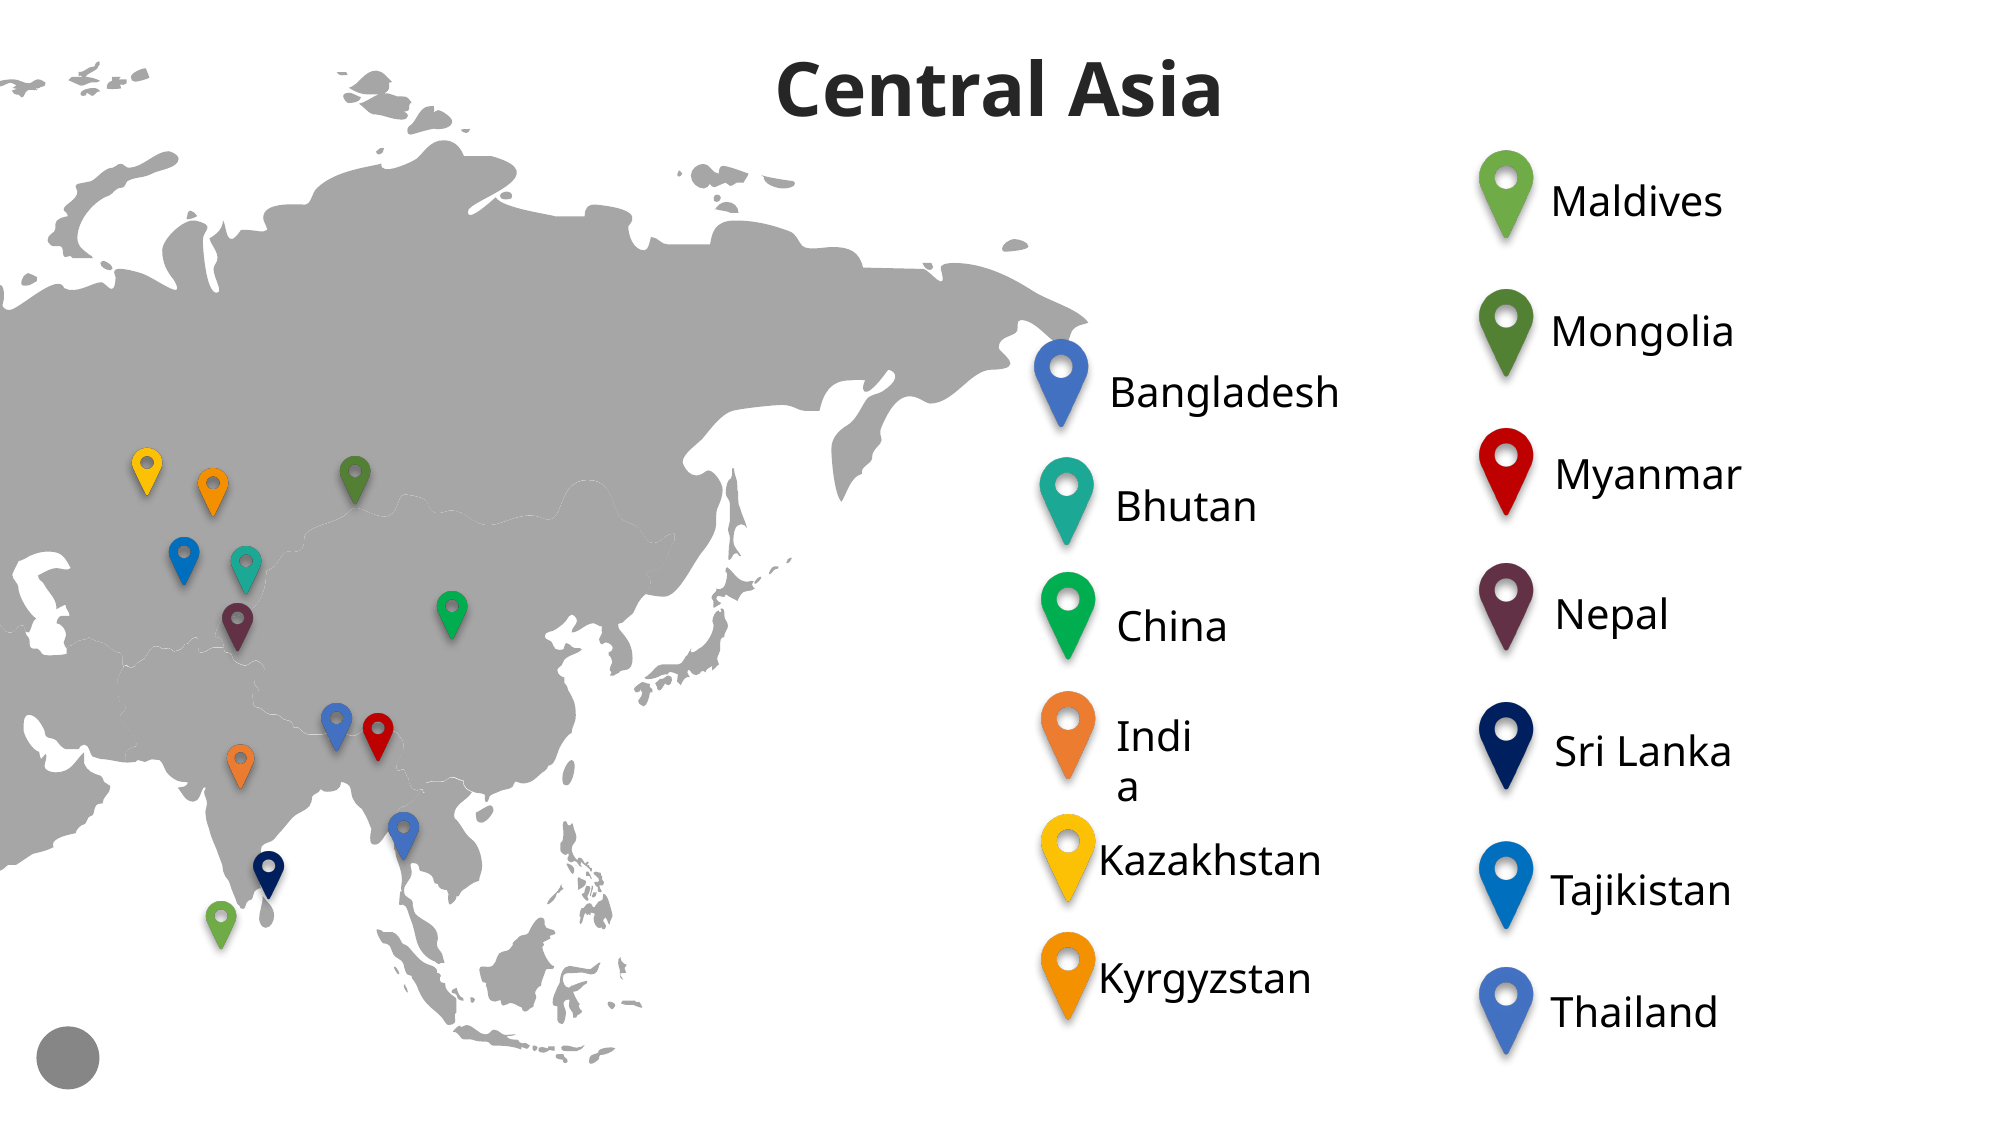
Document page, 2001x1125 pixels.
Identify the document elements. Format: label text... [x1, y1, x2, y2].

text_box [1006, 554, 1254, 677]
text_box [1444, 545, 1791, 668]
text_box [1444, 271, 1787, 394]
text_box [1005, 439, 1281, 563]
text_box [1444, 823, 1787, 947]
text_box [1444, 684, 1791, 808]
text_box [1006, 673, 1224, 796]
title Central Asia [383, 53, 1617, 131]
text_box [1444, 132, 1787, 256]
picture [112, 438, 248, 526]
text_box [1006, 796, 1319, 938]
picture [301, 693, 413, 771]
picture [209, 735, 272, 798]
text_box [1444, 410, 1791, 534]
picture [149, 527, 281, 661]
picture [368, 802, 439, 870]
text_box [1006, 914, 1309, 1107]
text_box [999, 321, 1362, 445]
text_box Thailand [1568, 978, 1787, 1043]
picture [186, 841, 304, 959]
picture [1444, 949, 1568, 1072]
picture [417, 581, 487, 649]
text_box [0, 61, 1089, 1064]
picture [320, 446, 390, 514]
